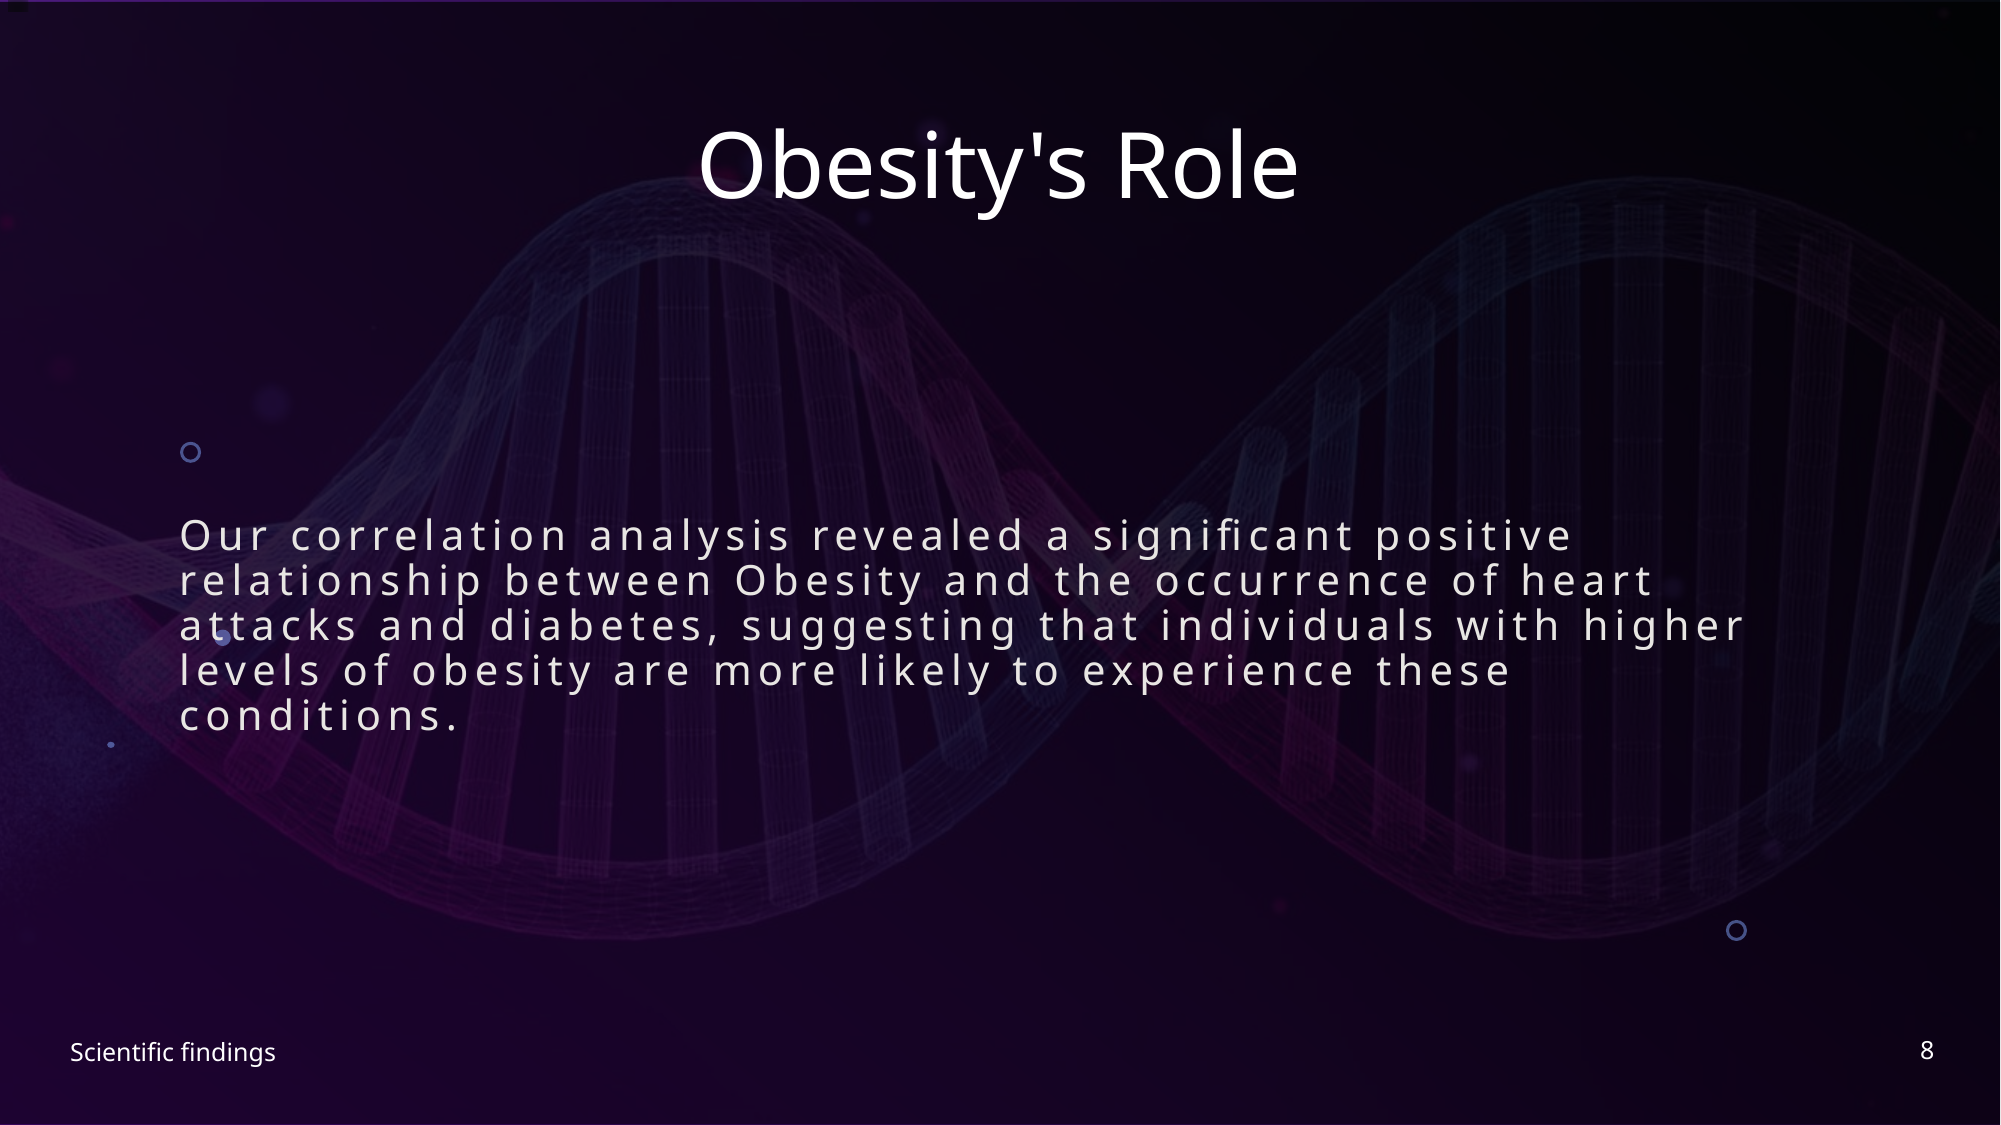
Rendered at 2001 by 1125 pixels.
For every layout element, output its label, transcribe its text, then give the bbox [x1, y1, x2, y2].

slide_number 8 [1499, 1021, 1950, 1082]
footer Scientific findings [55, 1023, 731, 1084]
list Our correlation analysis revealed a significant positive relationship between Obesity and the occurrence of heart attacks and diabetes, suggesting that individuals with higher levels of obesity are more likely to experience these conditions. [164, 438, 1807, 817]
title Obesity's Role [137, 59, 1862, 278]
